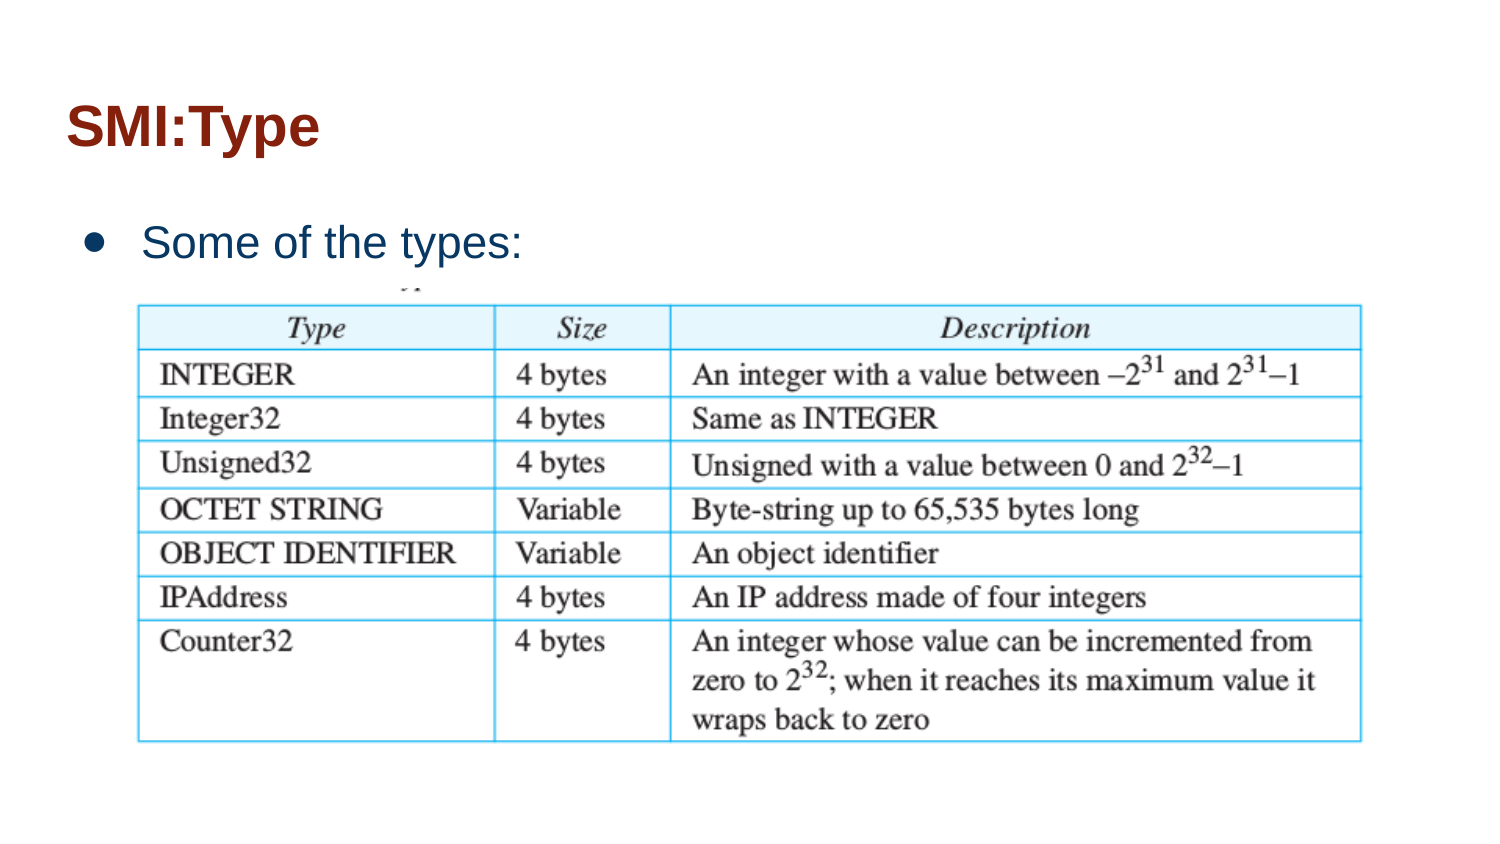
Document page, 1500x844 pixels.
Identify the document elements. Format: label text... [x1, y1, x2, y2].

picture [129, 288, 1371, 750]
list Some of the types: [51, 189, 1449, 750]
title SMI:Type [51, 72, 1449, 167]
